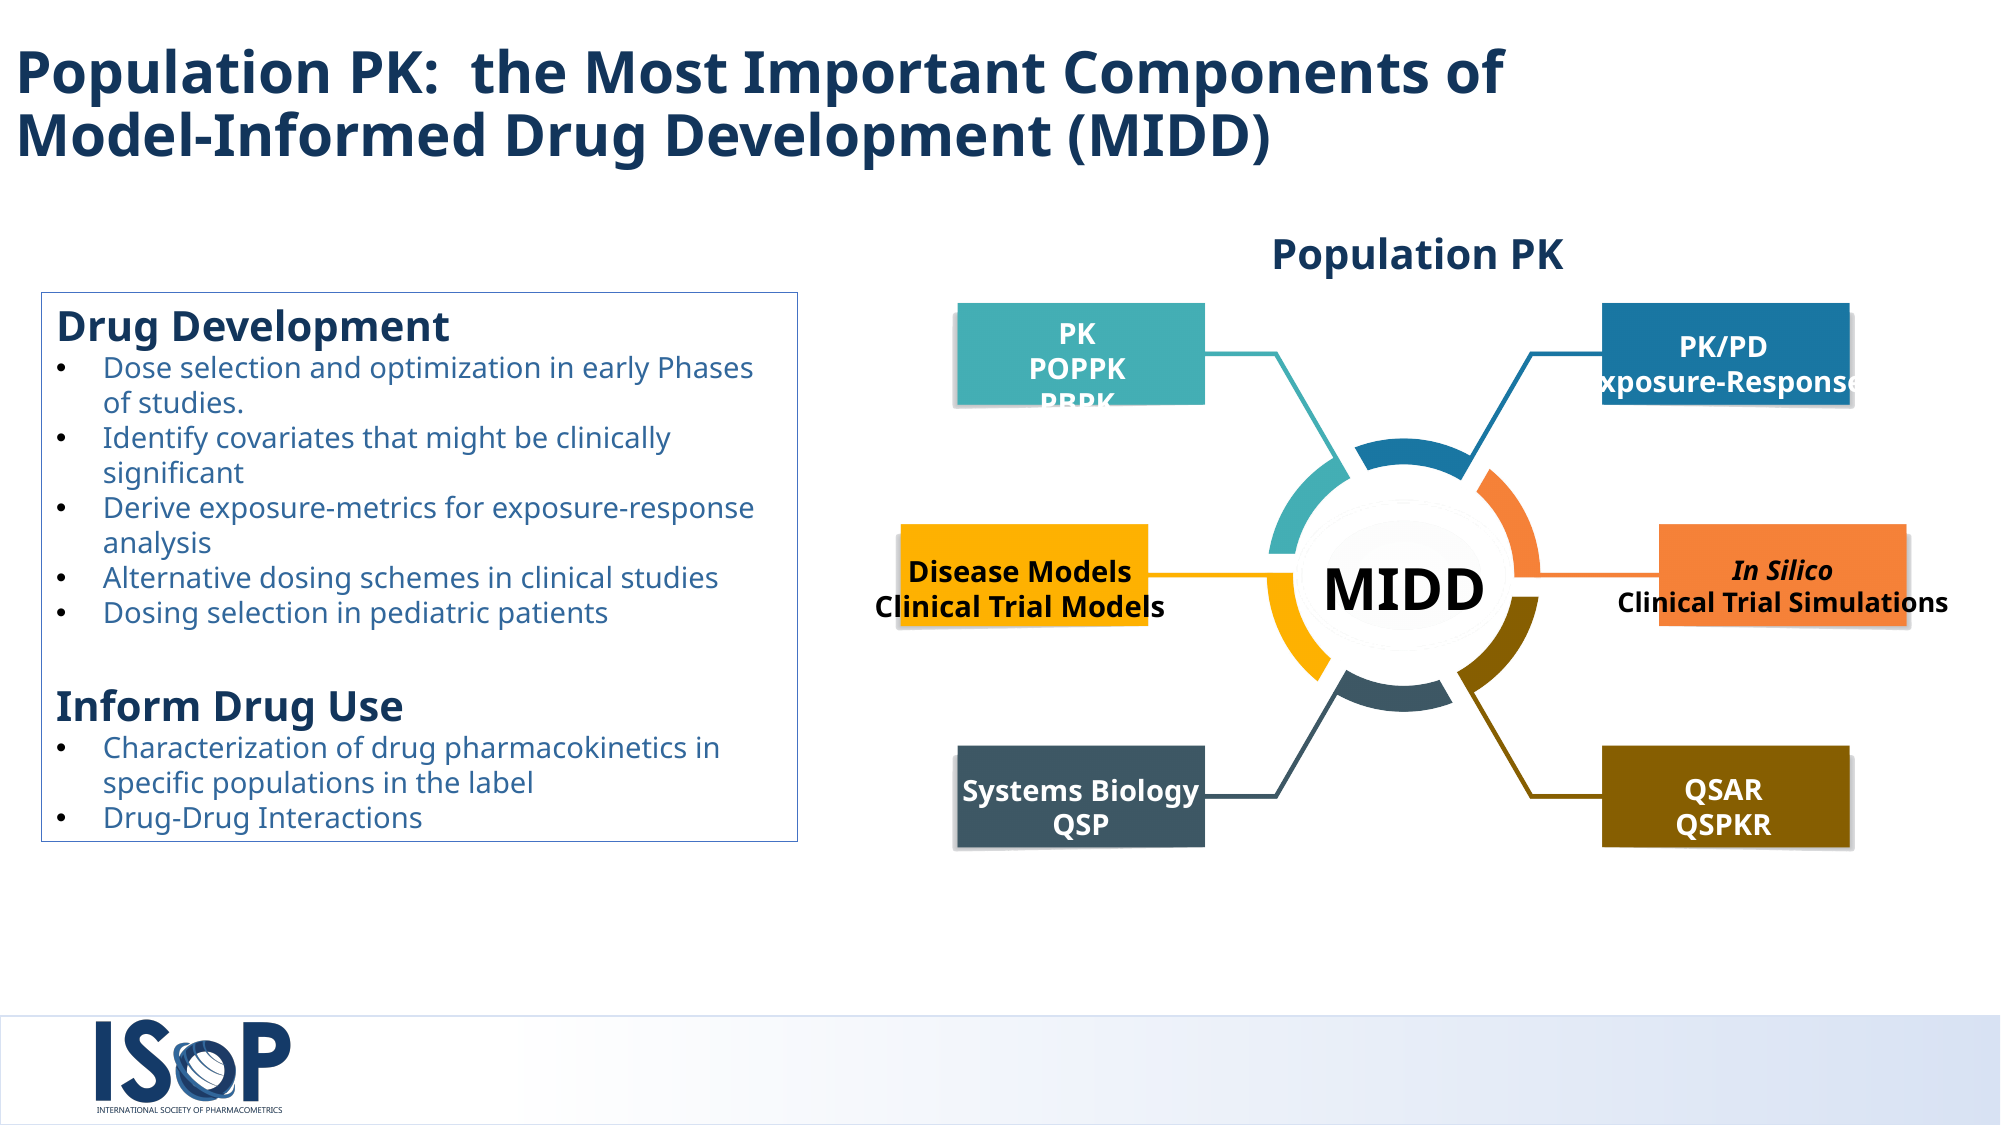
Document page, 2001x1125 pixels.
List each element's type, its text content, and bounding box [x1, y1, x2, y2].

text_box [848, 300, 1959, 967]
title Population PK: the Most Important Components of Model-Informed Drug Development (MIDD) [0, 29, 1900, 182]
text_box Drug Development Dose selection and optimization in early Phases of studies. Identify covariates that might be clinically significant Derive exposure-metrics for exposure-response analysis Alternative dosing schemes in clinical studies Dosing selection in pediatric patients Inform Drug Use Characterization of drug pharmacokinetics in specific populations in the label Drug-Drug Interactions [41, 292, 798, 842]
text_box Population PK [1256, 220, 1579, 292]
picture [88, 1006, 296, 1125]
